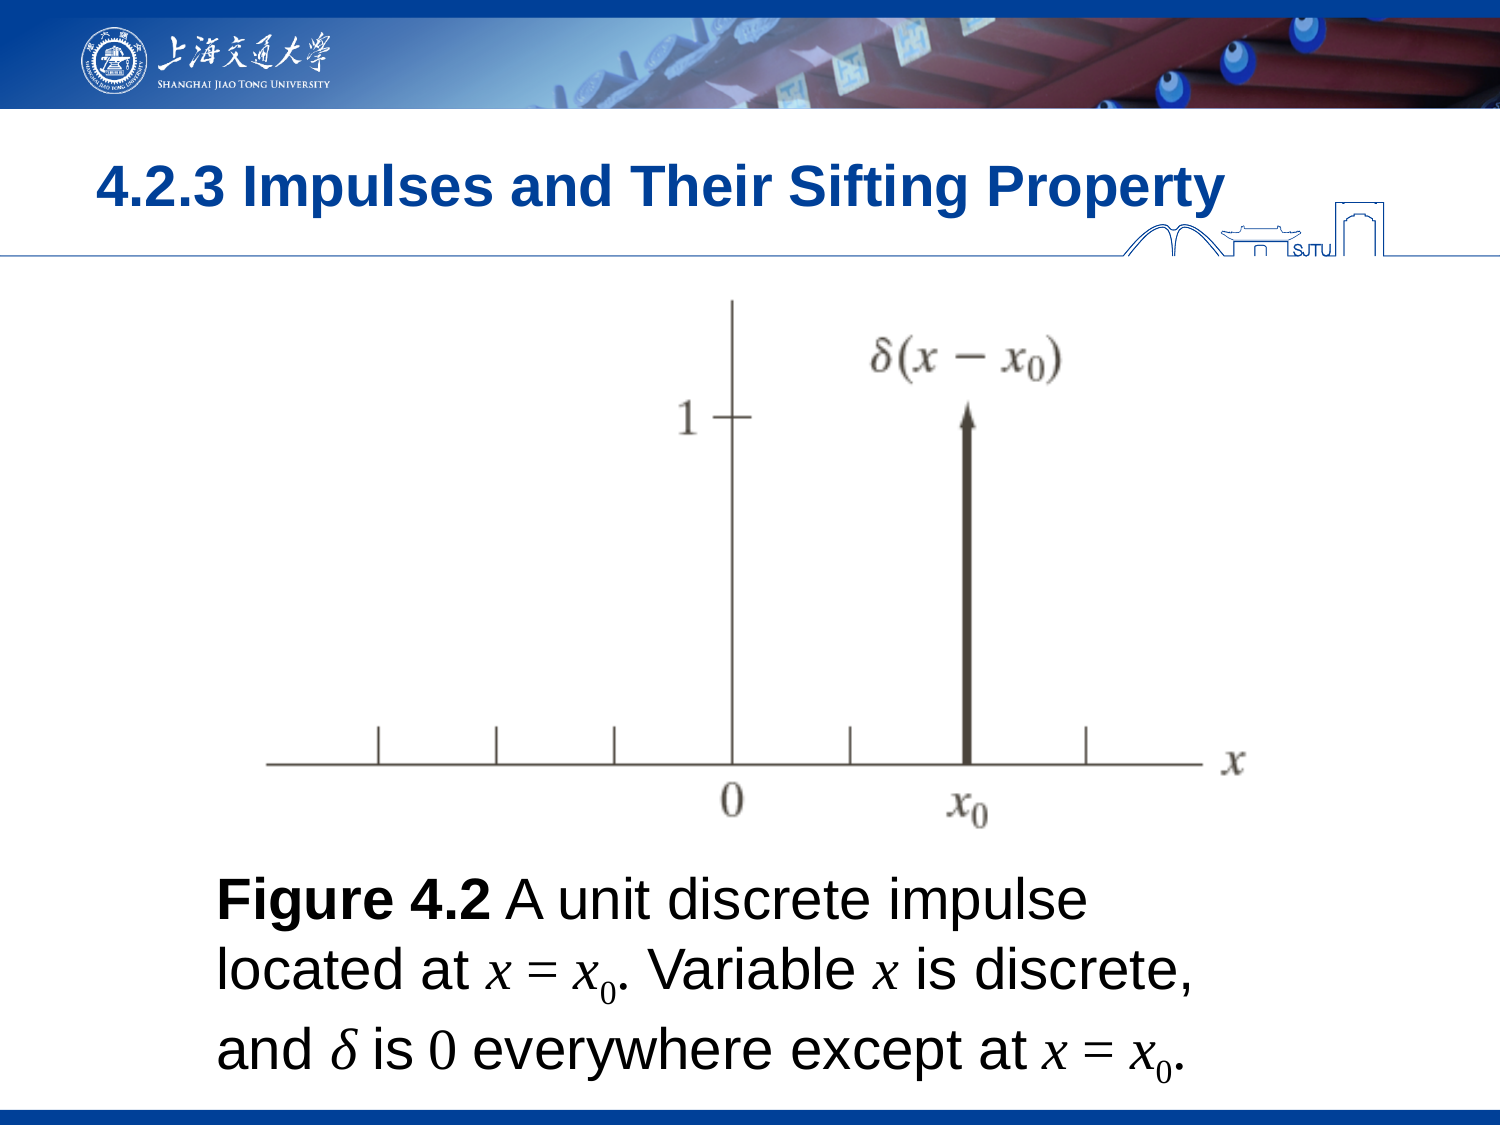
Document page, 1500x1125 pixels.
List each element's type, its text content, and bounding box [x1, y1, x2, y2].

text_box 4.2.3 Impulses and Their Sifting Property [80, 122, 1455, 254]
picture [0, 18, 1500, 109]
text_box Figure 4.2 A unit discrete impulse located at x = x0. Variable x is discrete, and δ is 0 everywhere except at x = x0. [201, 853, 1274, 1098]
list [226, 287, 1274, 834]
